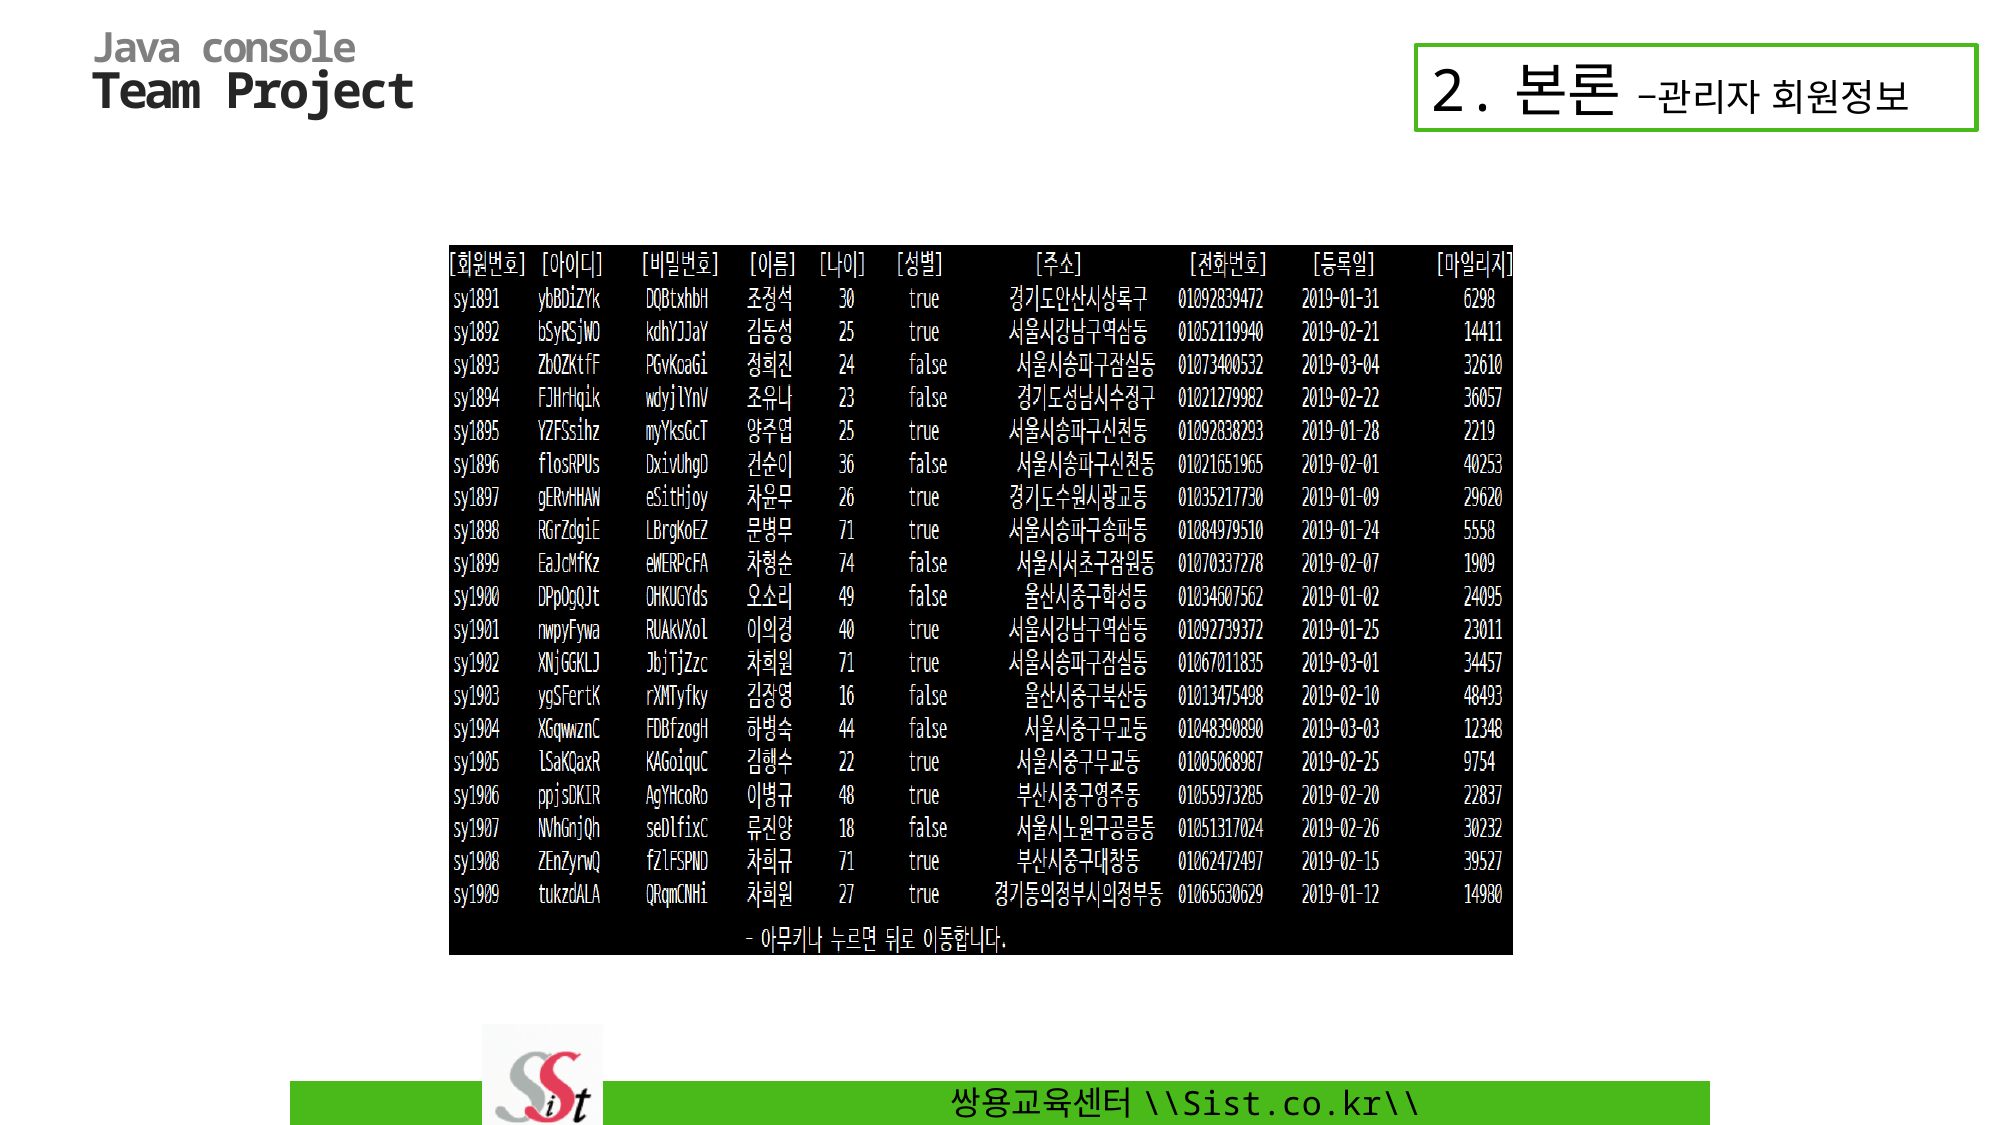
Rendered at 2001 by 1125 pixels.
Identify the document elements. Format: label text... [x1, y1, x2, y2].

text_box 2.본론 –관리자 회원정보 [1415, 45, 1977, 130]
picture [482, 1024, 603, 1125]
picture [449, 245, 1513, 955]
